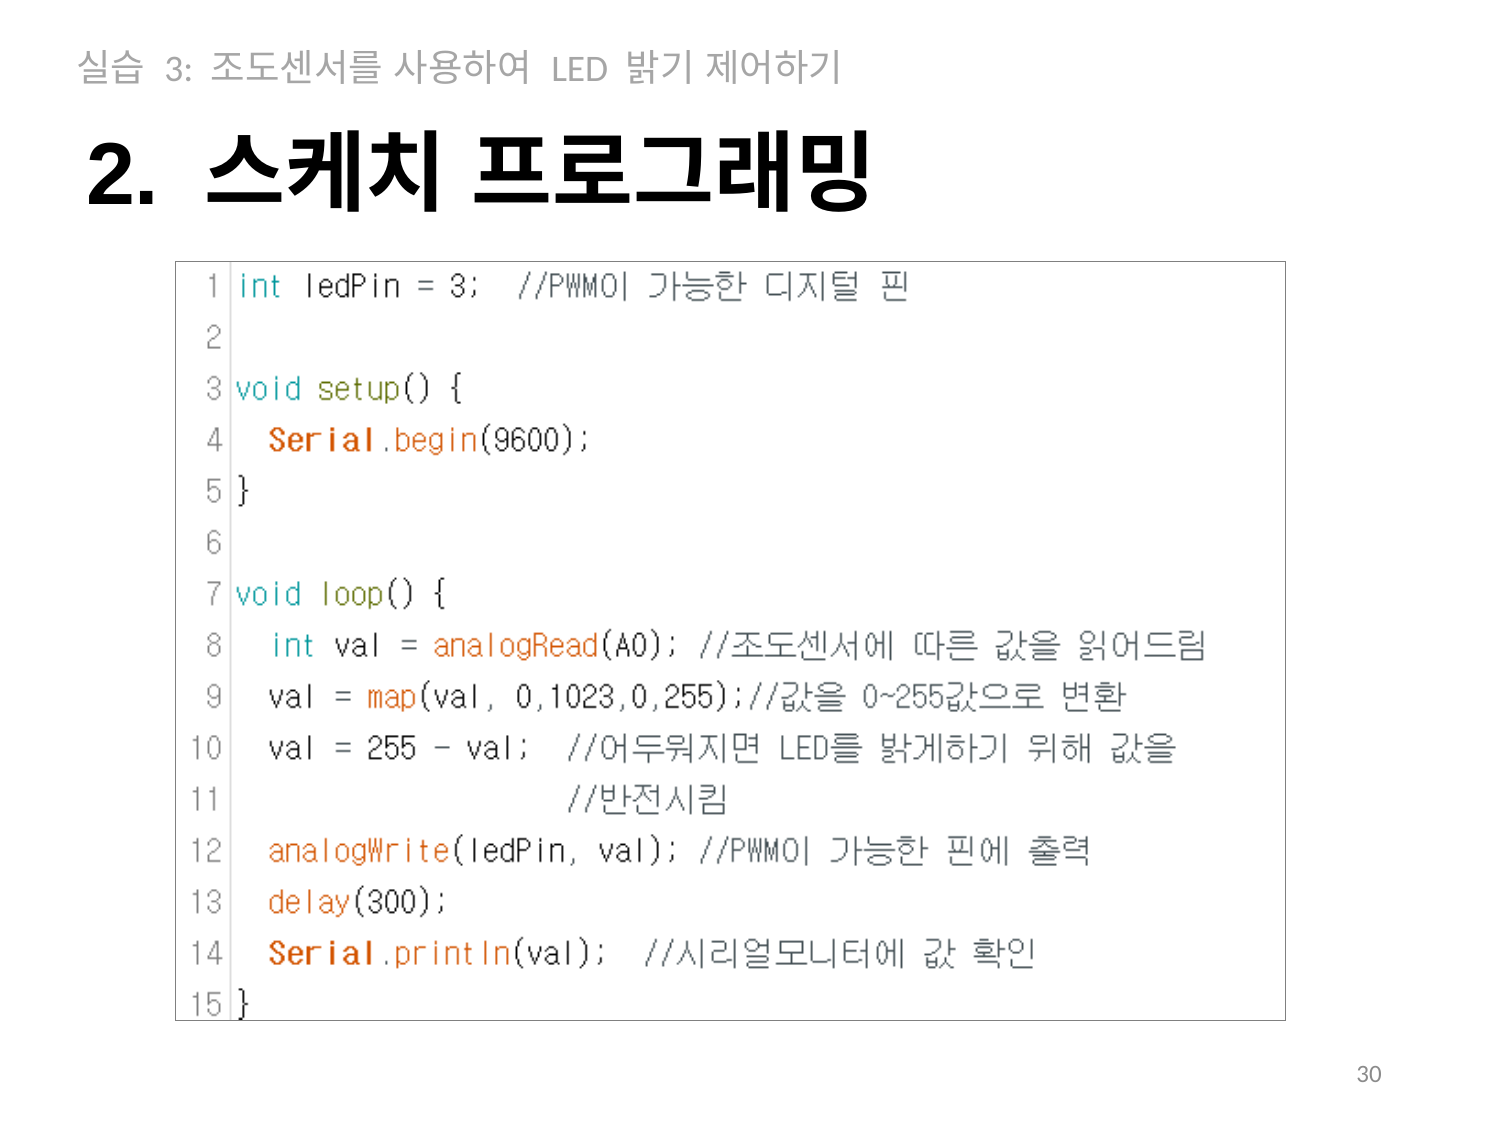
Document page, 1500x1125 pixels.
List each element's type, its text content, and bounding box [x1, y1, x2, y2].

text_box 2. 스케치 프로그래밍 [71, 120, 1365, 232]
text_box 실습 3: 조도센서를 사용하여 LED 밝기 제어하기 [61, 36, 859, 97]
slide_number 30 [1059, 1042, 1397, 1103]
picture [175, 261, 1286, 1020]
